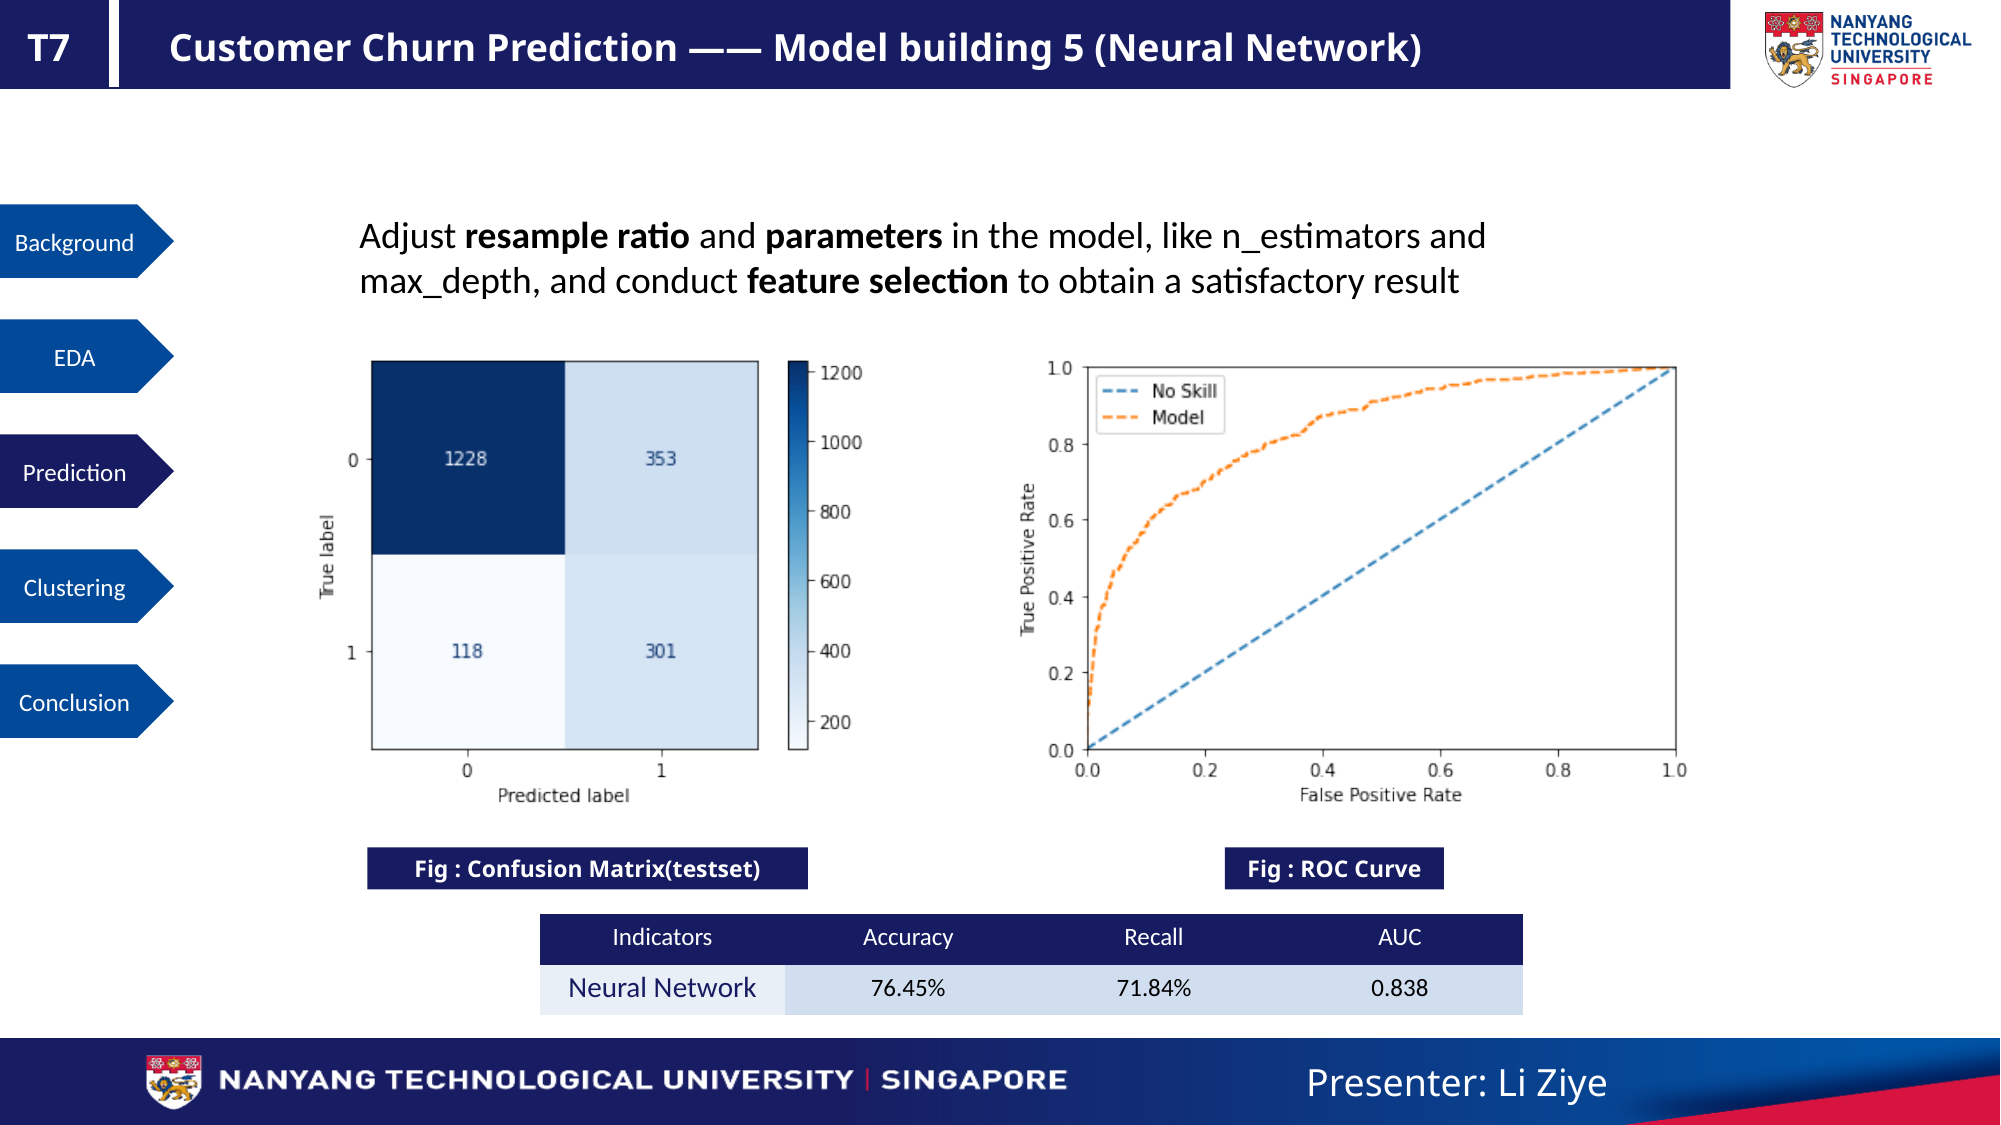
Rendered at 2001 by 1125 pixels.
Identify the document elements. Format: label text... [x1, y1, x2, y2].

text_box Fig : Confusion Matrix(testset) [367, 847, 808, 890]
table_header AUC [1277, 914, 1523, 965]
text_box Clustering [0, 547, 178, 626]
picture [0, 0, 1731, 89]
table_header Accuracy [785, 914, 1031, 965]
picture [309, 350, 878, 817]
table_cell Neural Network [540, 965, 785, 1015]
table_cell 76.45% [785, 965, 1031, 1015]
text_box Background [0, 202, 178, 281]
text_box Prediction [0, 432, 178, 511]
text_box Conclusion [0, 662, 178, 741]
text_box Adjust resample ratio and parameters in the model, like n_estimators and max_depth, and conduct feature selection to obtain a satisfactory result [344, 203, 1513, 308]
picture [1010, 349, 1702, 816]
picture [1765, 12, 1977, 89]
picture [0, 1037, 2000, 1125]
table_cell 0.838 [1277, 965, 1523, 1015]
table_header Indicators [540, 914, 785, 965]
table_header Recall [1031, 914, 1277, 965]
text_box EDA [0, 317, 178, 396]
table_cell 71.84% [1031, 965, 1277, 1015]
text_box Fig : ROC Curve [1224, 847, 1444, 890]
